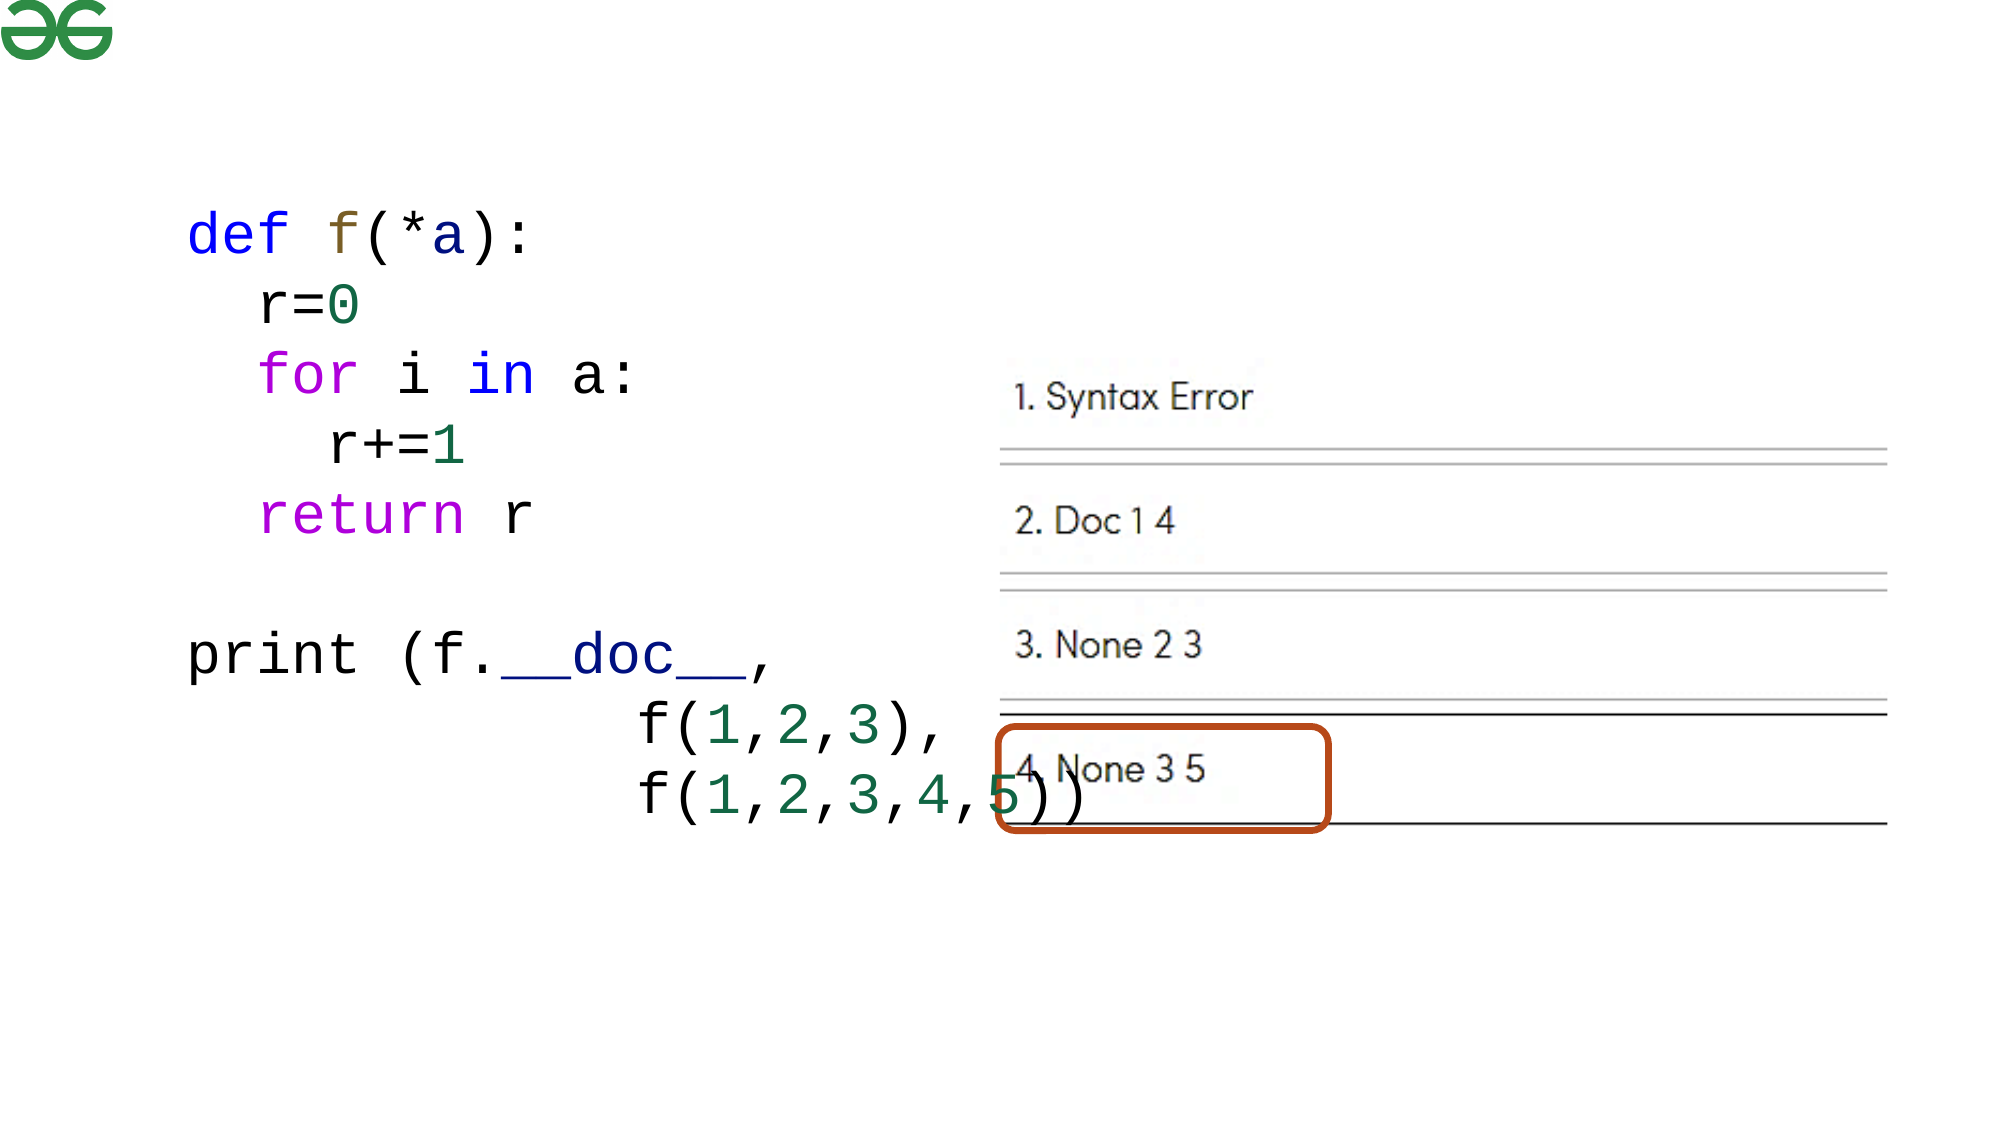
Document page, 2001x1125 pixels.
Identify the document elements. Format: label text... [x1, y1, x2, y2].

text_box def f(*a): r=0 for i in a: r+=1 return r print (f.__doc__, f(1,2,3), f(1,2,3,4,5)) [171, 188, 1172, 833]
picture [999, 342, 1888, 836]
picture [1, 0, 113, 60]
